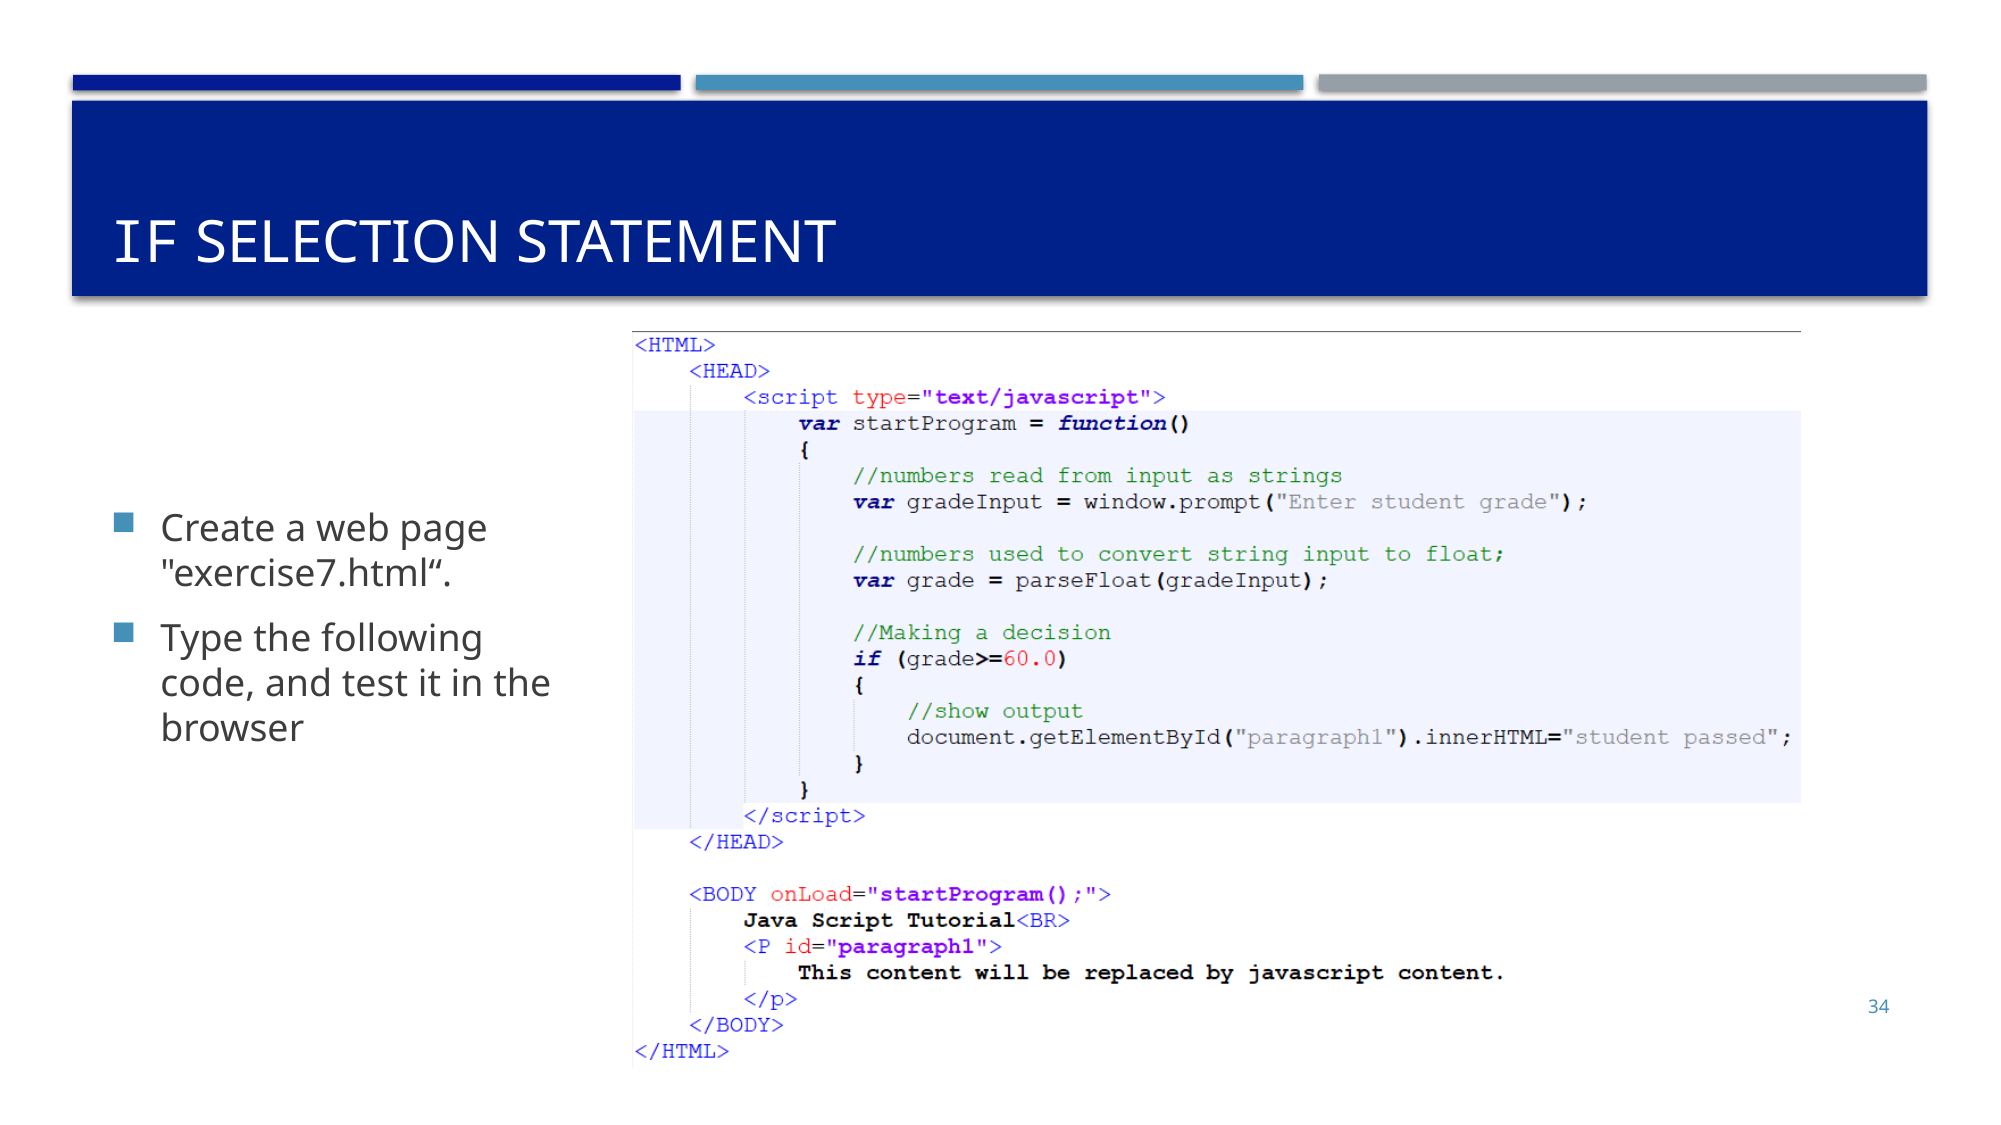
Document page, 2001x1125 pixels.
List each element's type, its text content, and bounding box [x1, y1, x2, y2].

title if Selection Statement [95, 115, 1905, 282]
list Create a web page "exercise7.html“. Type the following code, and test it in the browser [95, 357, 602, 962]
picture [631, 331, 1801, 1068]
slide_number 34 [1806, 977, 1905, 1037]
